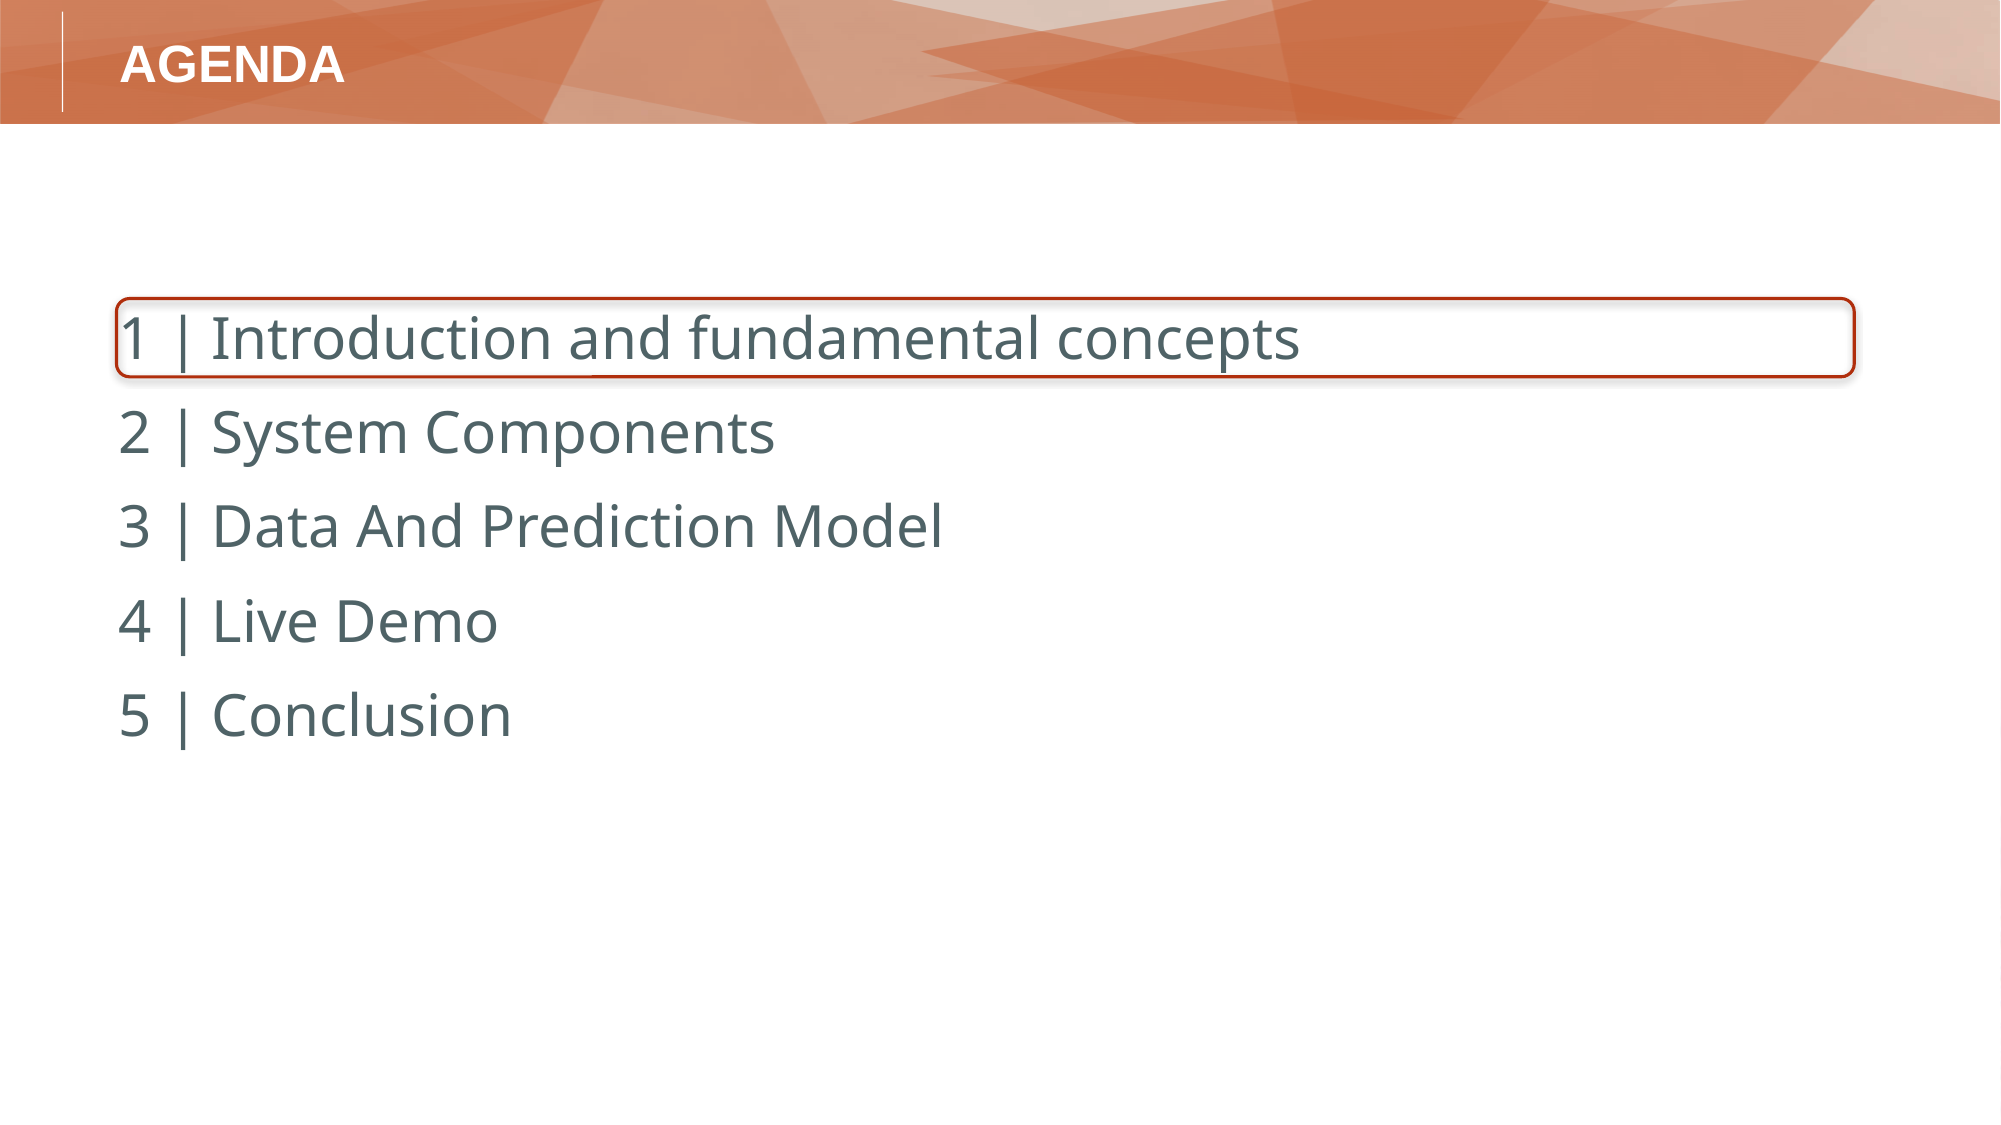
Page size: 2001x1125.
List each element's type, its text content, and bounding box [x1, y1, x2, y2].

text_box [115, 297, 1856, 378]
text_box 5 | [87, 674, 200, 753]
text_box Conclusion [211, 674, 1445, 753]
title Agenda [104, 22, 1970, 101]
text_box 4 | [87, 579, 200, 659]
text_box Data And Prediction Model [211, 485, 1445, 564]
text_box System Components [211, 391, 1445, 470]
text_box 2 | [87, 391, 200, 470]
text_box 3 | [87, 485, 200, 564]
text_box Live Demo [211, 579, 1445, 659]
text_box 1 | [87, 296, 200, 375]
